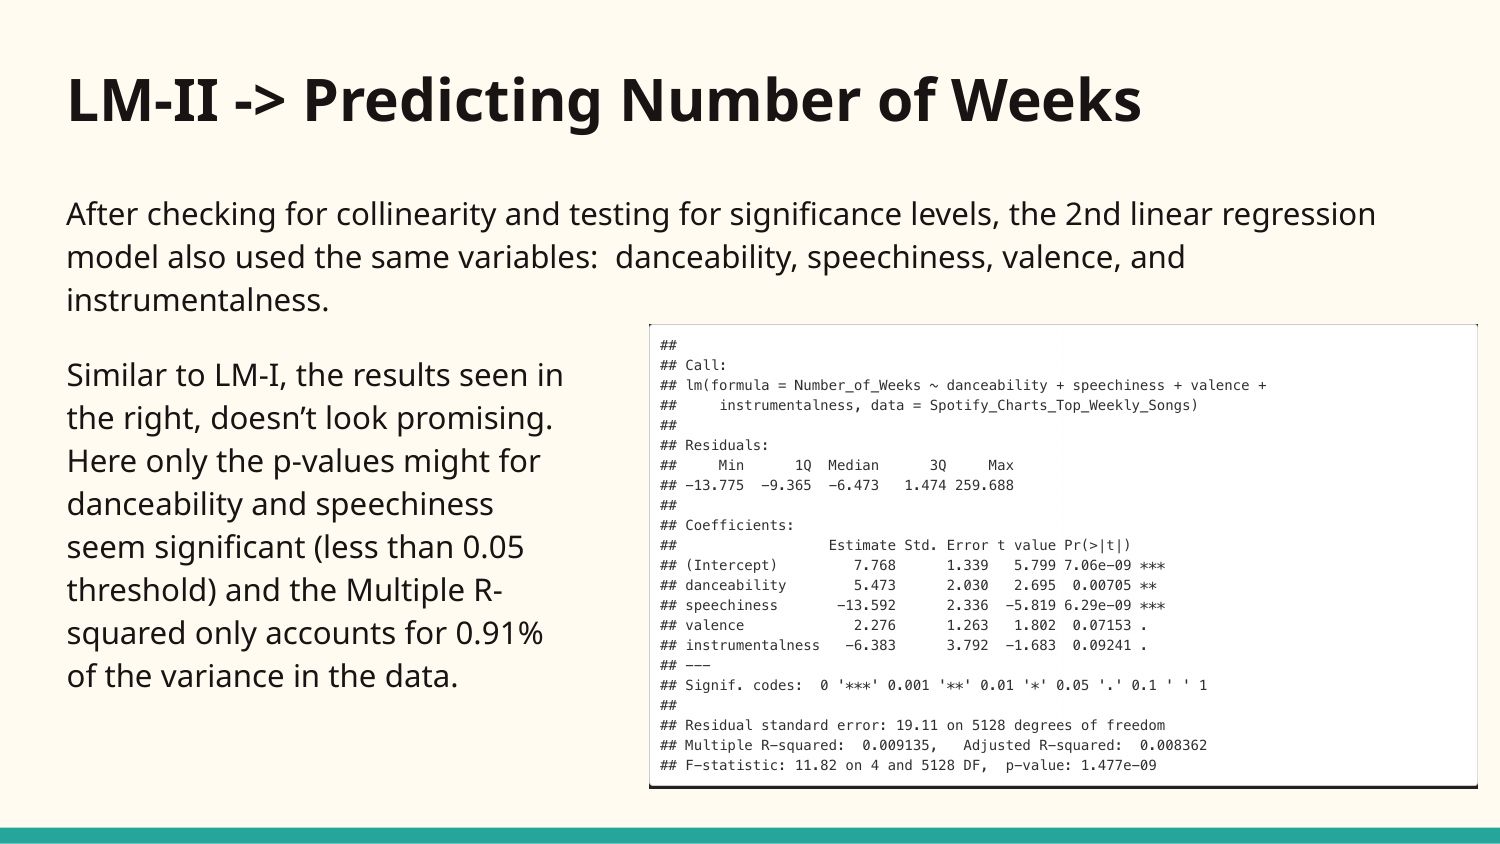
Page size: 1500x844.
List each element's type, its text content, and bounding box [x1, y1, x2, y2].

title LM-II -> Predicting Number of Weeks [51, 48, 1449, 149]
text_box Similar to LM-I, the results seen in the right, doesn’t look promising. Here only the p-values might for danceability and speechiness seem significant (less than 0.05 threshold) and the Multiple R-squared only accounts for 0.91% of the variance in the data. [51, 334, 585, 777]
list After checking for collinearity and testing for significance levels, the 2nd linear regression model also used the same variables: danceability, speechiness, valence, and instrumentalness. [51, 173, 1449, 374]
picture [649, 324, 1478, 789]
